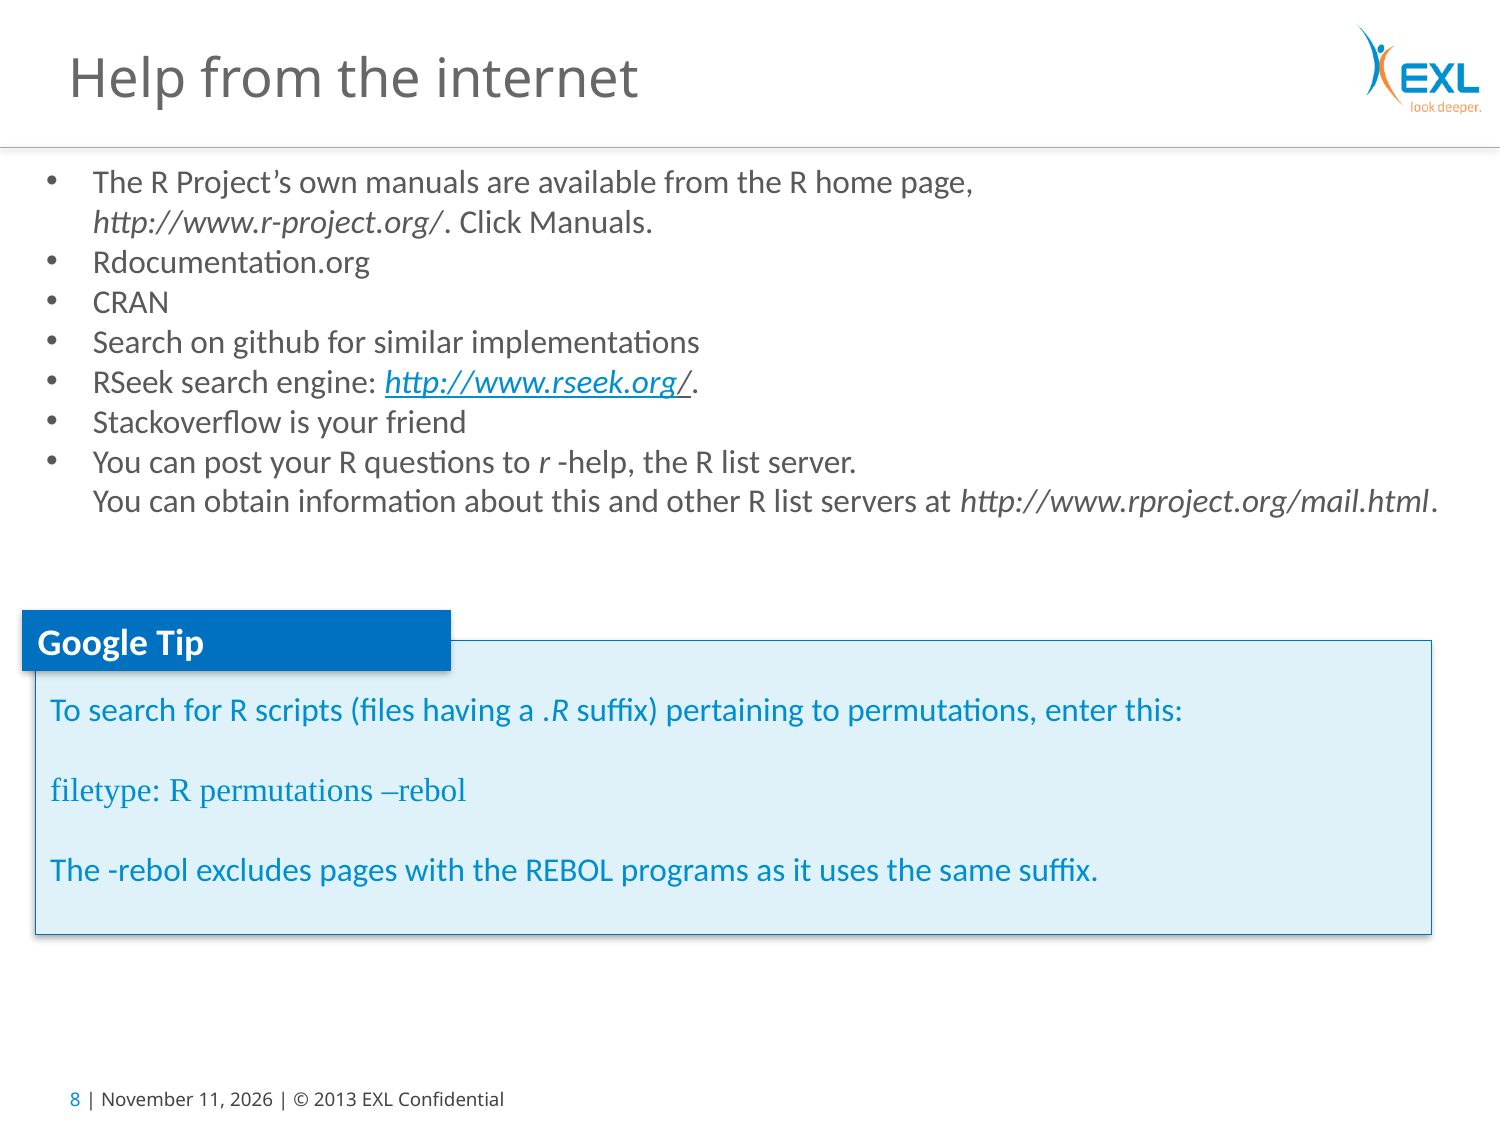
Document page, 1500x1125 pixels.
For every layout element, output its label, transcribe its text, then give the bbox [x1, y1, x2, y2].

text_box To search for R scripts (files having a .R suffix) pertaining to permutations, enter this: filetype: R permutations –rebol The -rebol excludes pages with the REBOL programs as it uses the same suffix. [35, 640, 1432, 935]
text_box Google Tip [22, 610, 451, 671]
text_box The R Project’s own manuals are available from the R home page, http://www.r-project.org/. Click Manuals. Rdocumentation.org CRAN Search on github for similar implementations RSeek search engine: http://www.rseek.org/. Stackoverflow is your friend You can post your R questions to r -help, the R list server. You can obtain information about this and other R list servers at http://www.rproject.org/mail.html. [31, 152, 1480, 647]
title Help from the internet [53, 6, 1478, 152]
picture [1478, 19, 1488, 121]
